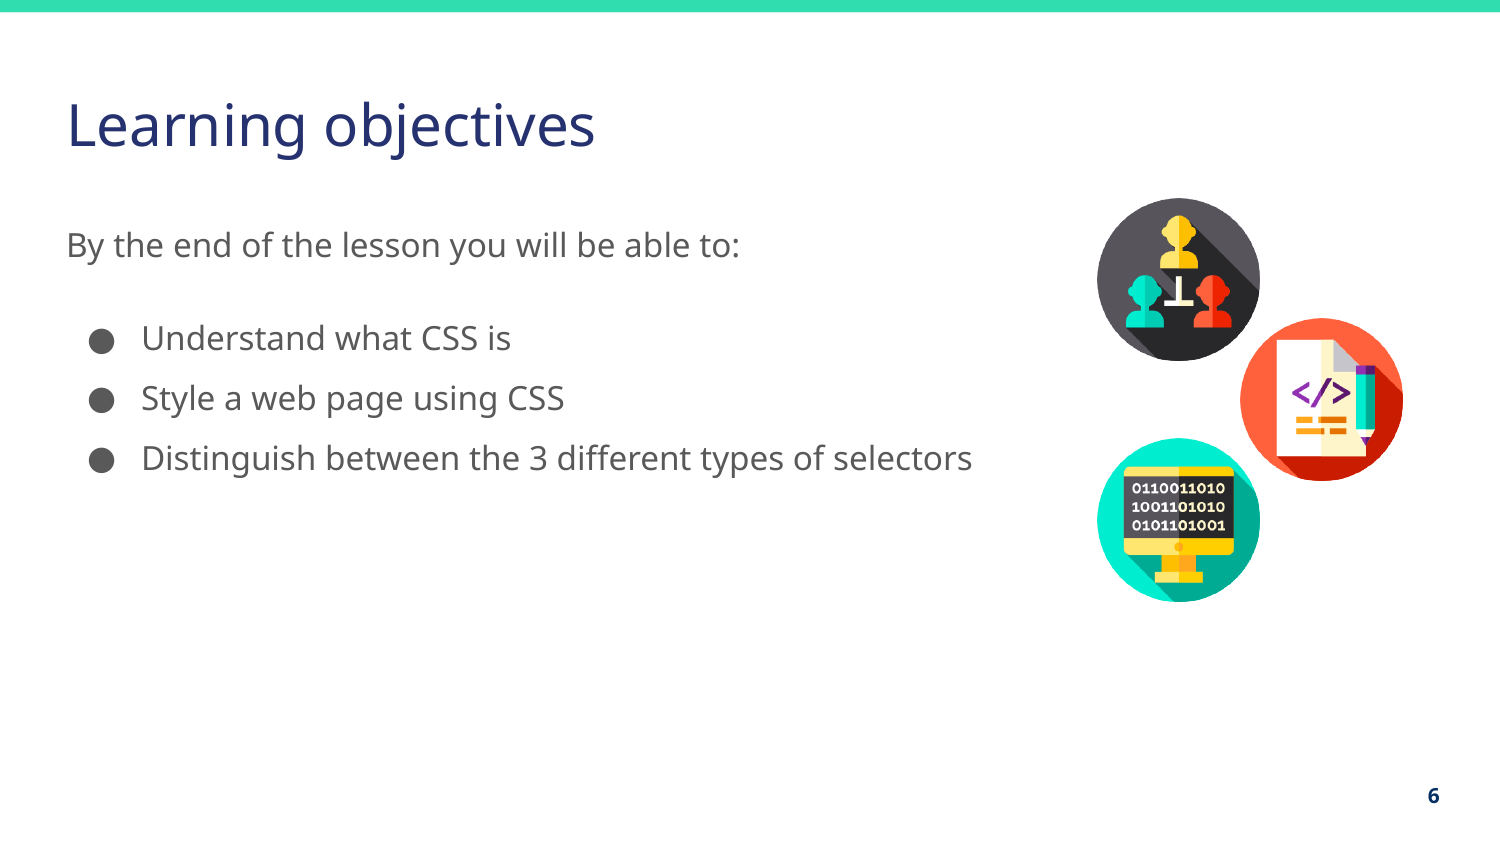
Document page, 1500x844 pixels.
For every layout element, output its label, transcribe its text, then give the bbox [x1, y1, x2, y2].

text_box 6 [1364, 764, 1455, 830]
picture [1097, 198, 1404, 602]
list By the end of the lesson you will be able to: Understand what CSS is Style a web page using CSS Distinguish between the 3 different types of selectors [51, 189, 1449, 750]
text_box [0, 0, 1500, 13]
title Learning objectives [51, 72, 1449, 167]
